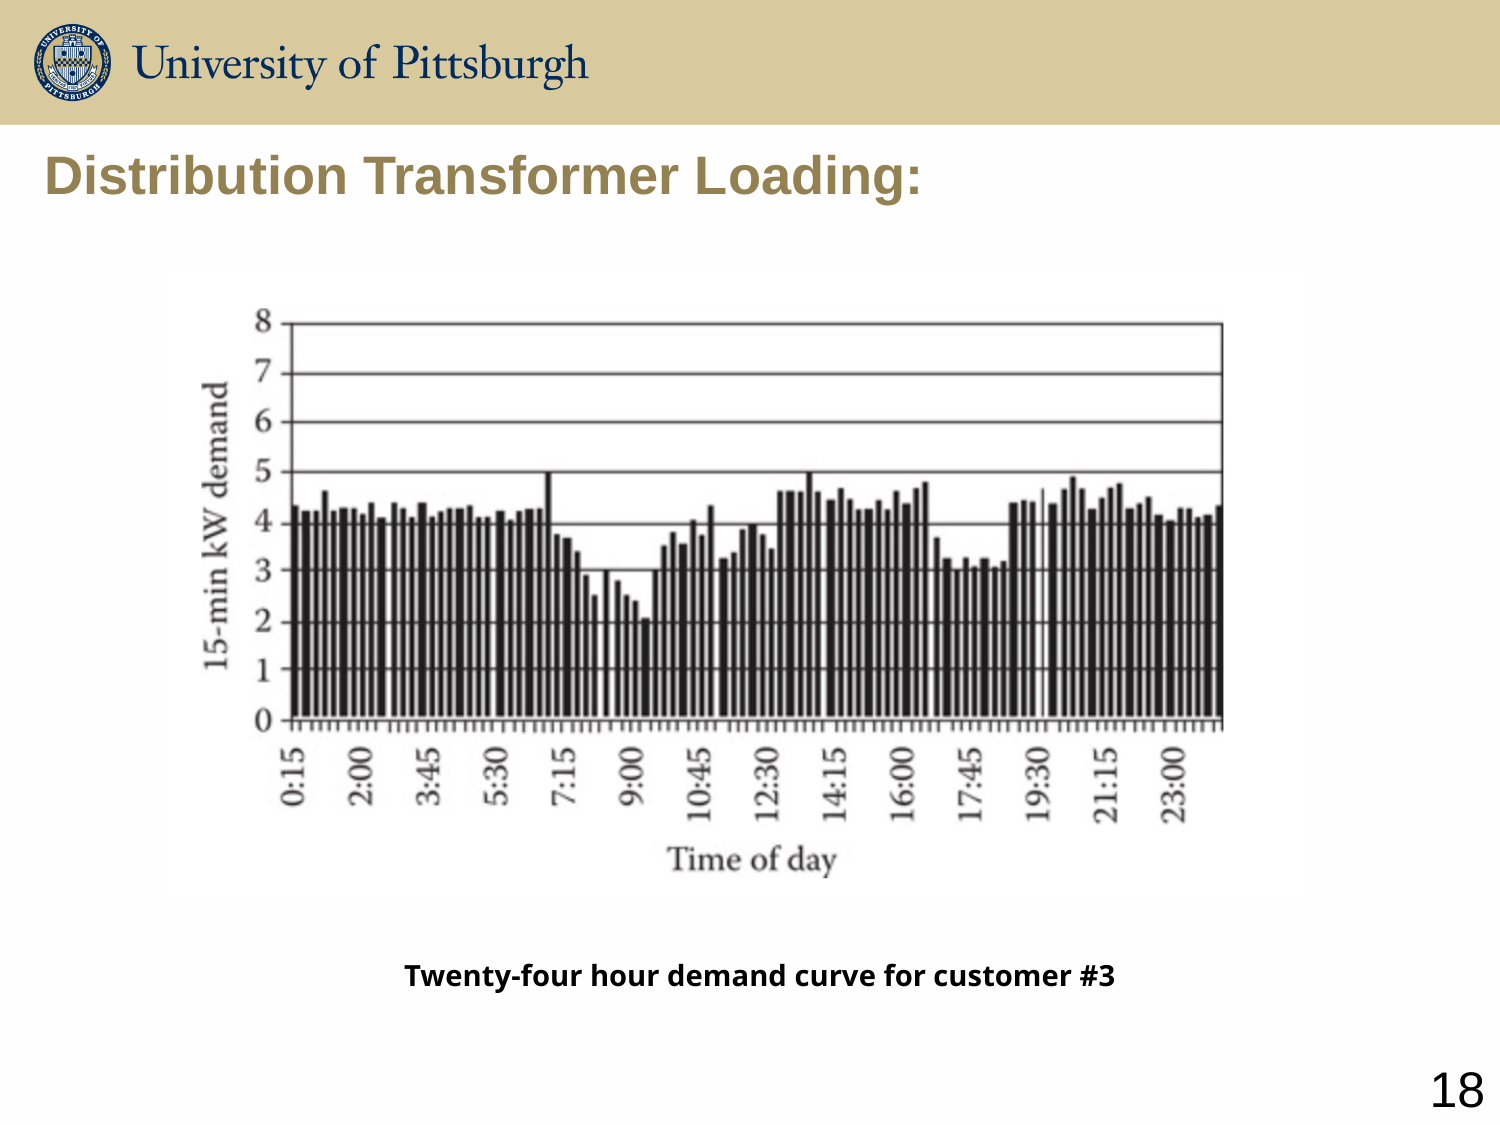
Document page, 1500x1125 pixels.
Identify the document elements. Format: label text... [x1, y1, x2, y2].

picture [0, 1, 1500, 1125]
title Distribution Transformer Loading: [29, 125, 1500, 221]
text_box Twenty-four hour demand curve for customer #3 [389, 949, 1261, 1000]
slide_number 18 [1362, 1050, 1500, 1125]
